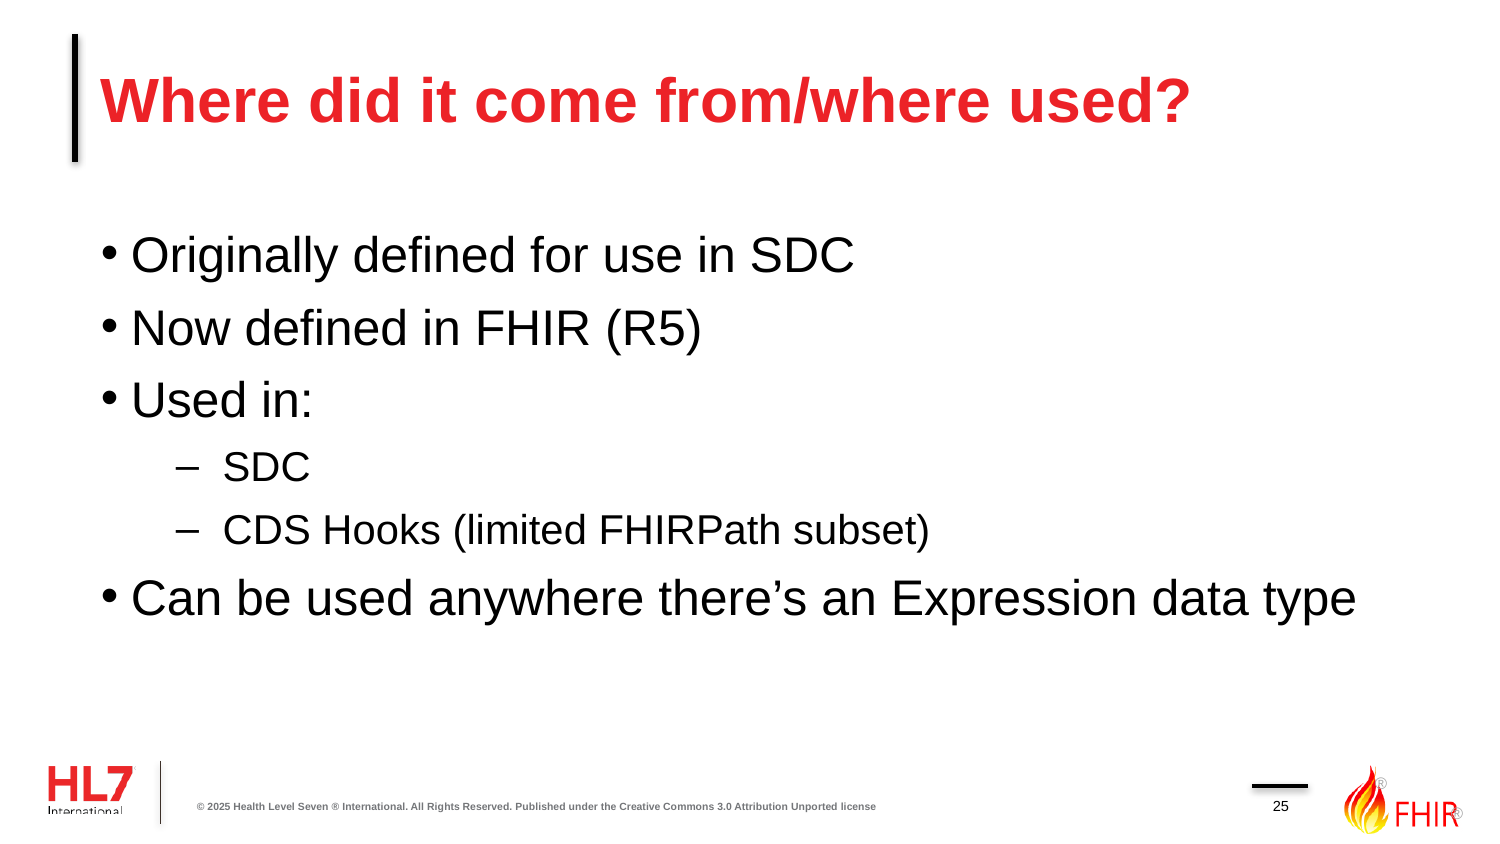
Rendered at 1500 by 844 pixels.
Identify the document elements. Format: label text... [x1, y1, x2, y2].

slide_number 25 [1258, 786, 1304, 814]
footer © 2025 Health Level Seven ® International. All Rights Reserved. Published under the Creative Commons 3.0 Attribution Unported license [196, 786, 941, 813]
title Where did it come from/where used? [100, 33, 1451, 163]
list Originally defined for use in SDC Now defined in FHIR (R5) Used in: SDC CDS Hooks (limited FHIRPath subset) Can be used anywhere there’s an Expression data type [100, 222, 1451, 731]
picture [1339, 760, 1463, 837]
